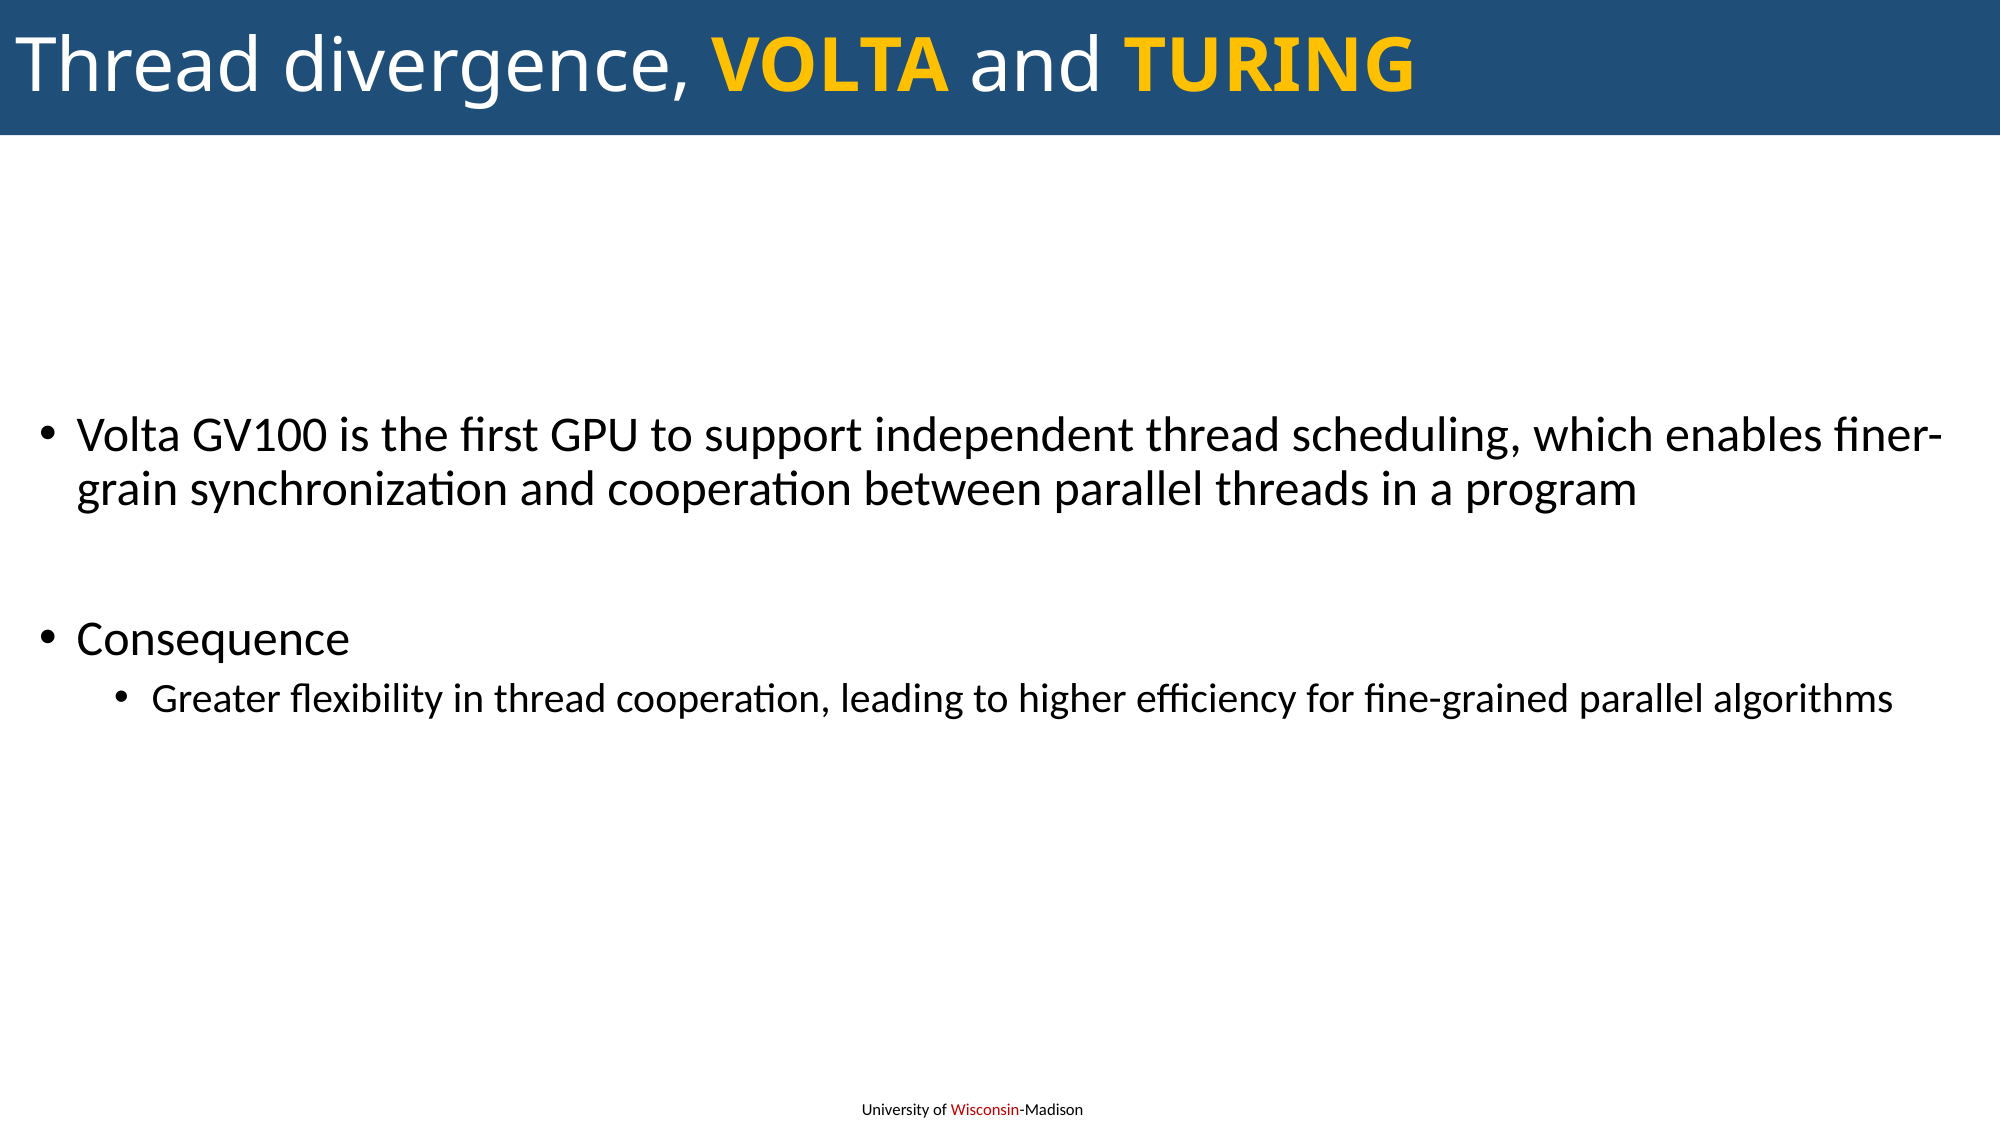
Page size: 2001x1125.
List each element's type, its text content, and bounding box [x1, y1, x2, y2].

list Volta GV100 is the first GPU to support independent thread scheduling, which enables finer-grain synchronization and cooperation between parallel threads in a program Consequence Greater flexibility in thread cooperation, leading to higher efficiency for fine-grained parallel algorithms [24, 245, 1987, 1055]
title Thread divergence, VOLTA and TURING [0, 0, 2000, 136]
